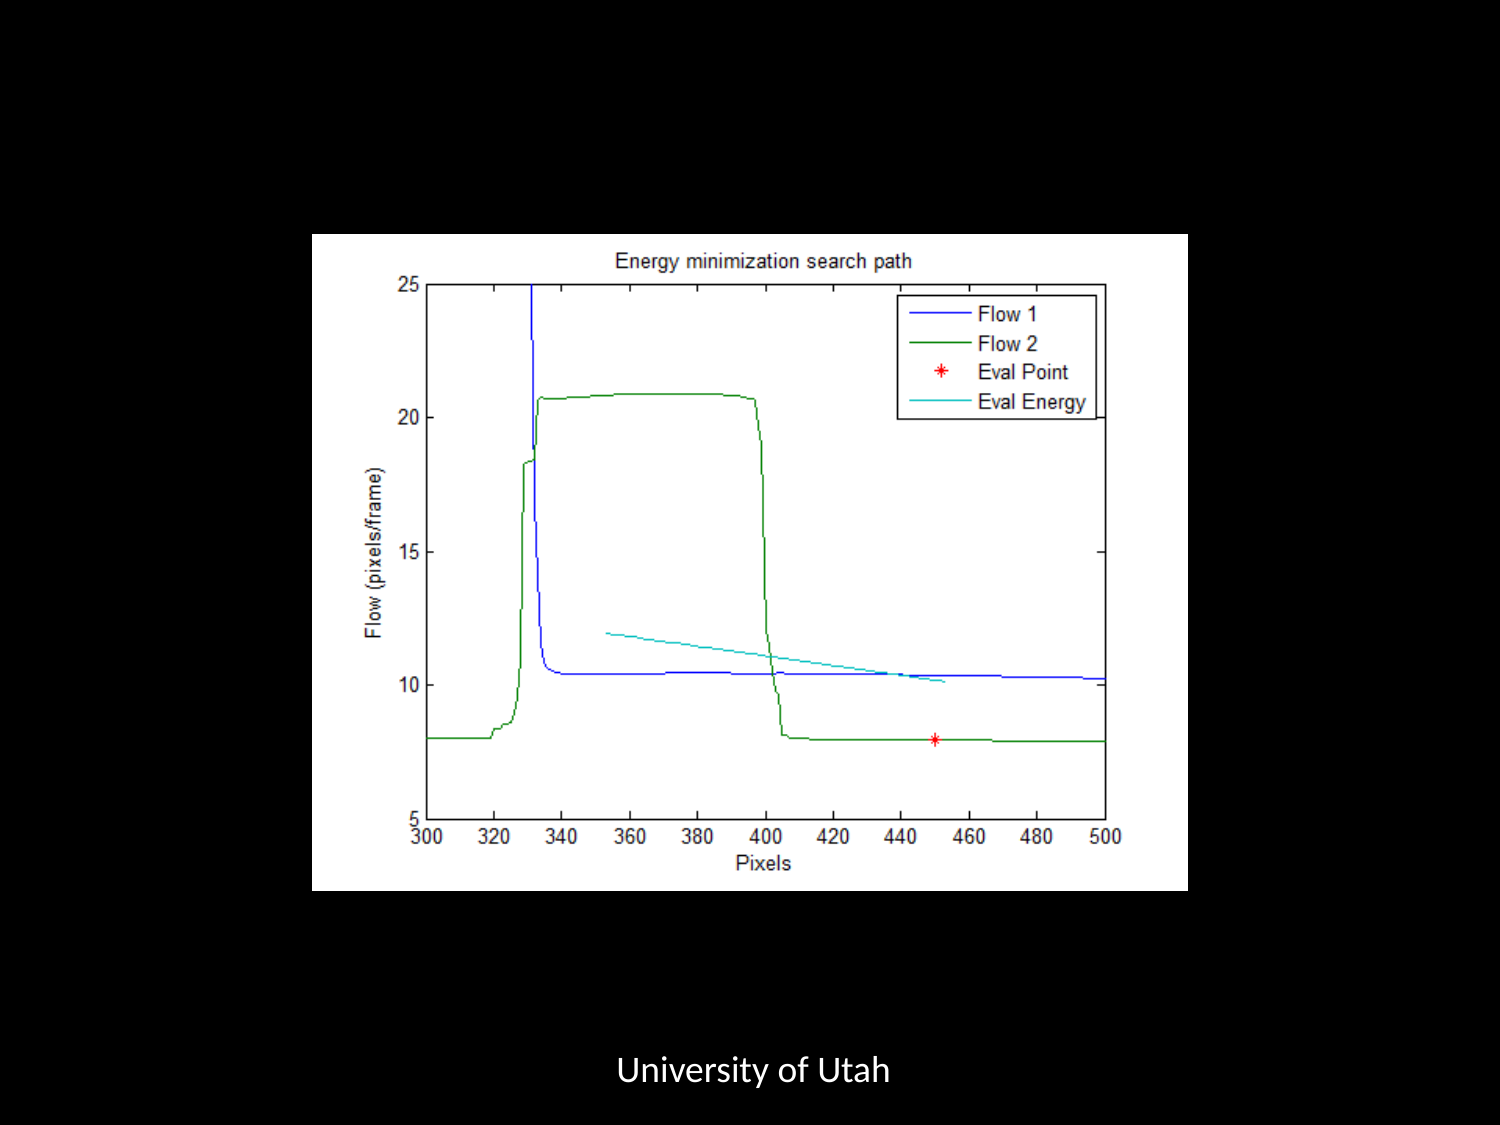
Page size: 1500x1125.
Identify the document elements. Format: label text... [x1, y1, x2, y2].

text_box University of Utah [601, 1037, 907, 1098]
picture [312, 234, 1188, 891]
